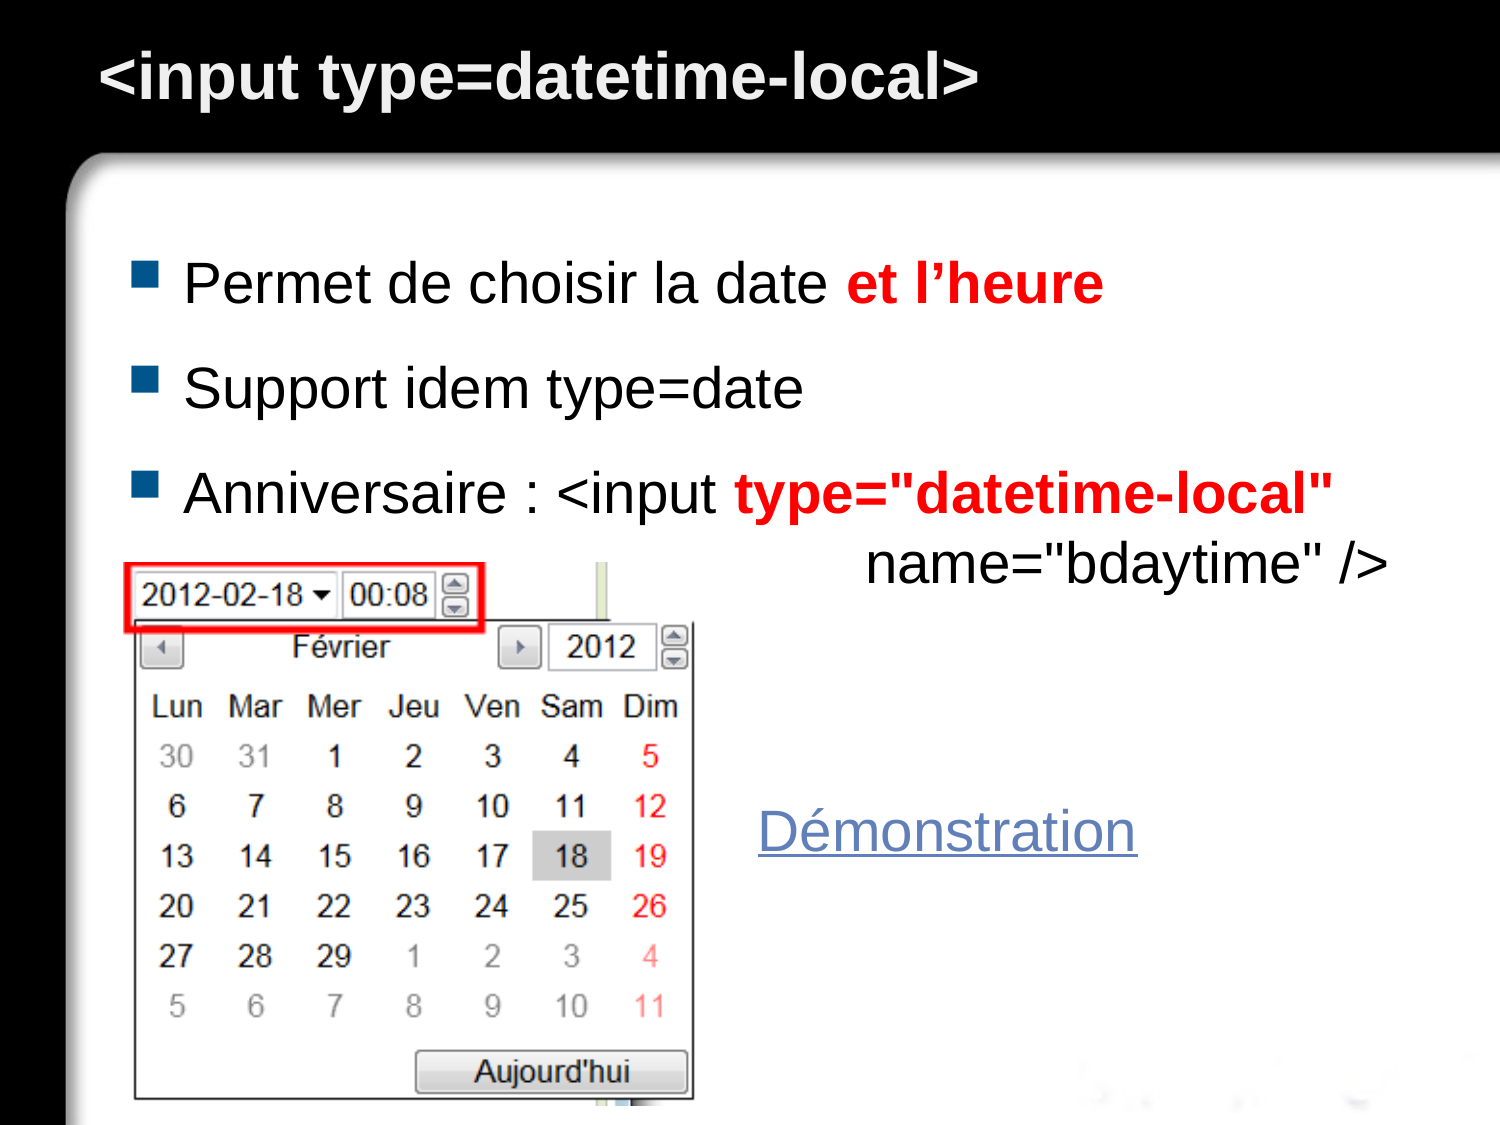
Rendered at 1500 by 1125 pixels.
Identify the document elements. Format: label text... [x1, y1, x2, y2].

list Permet de choisir la date et l’heure Support idem type=date Anniversaire : <input type="datetime-local" name="bdaytime" /> [112, 237, 1426, 1013]
title <input type=datetime-local> [83, 28, 1472, 117]
picture [0, 0, 1500, 1125]
text_box Démonstration [742, 785, 1358, 871]
